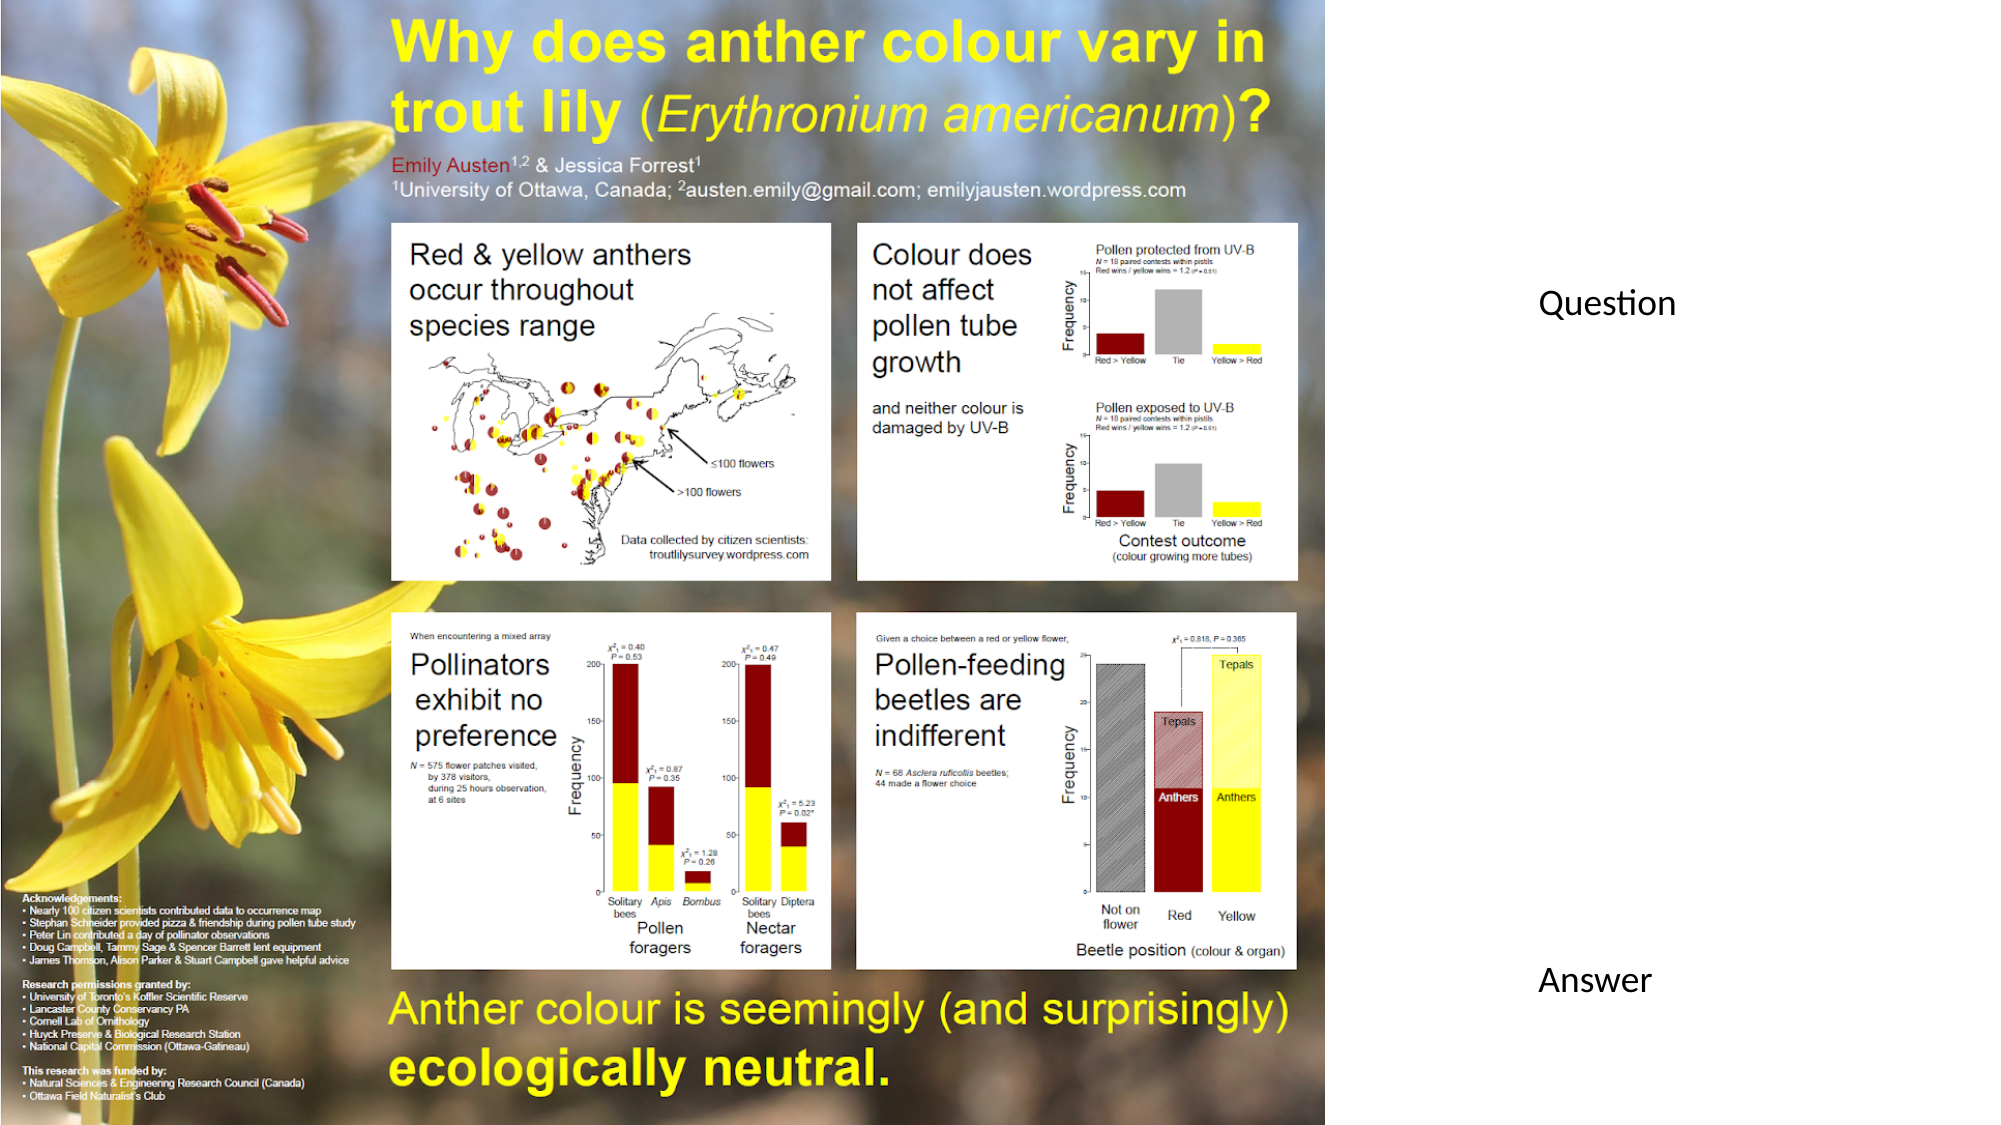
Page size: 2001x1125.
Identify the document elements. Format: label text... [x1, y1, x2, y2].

picture [0, 0, 1325, 1125]
text_box Answer [1523, 947, 1668, 1007]
text_box Question [1523, 270, 1693, 331]
